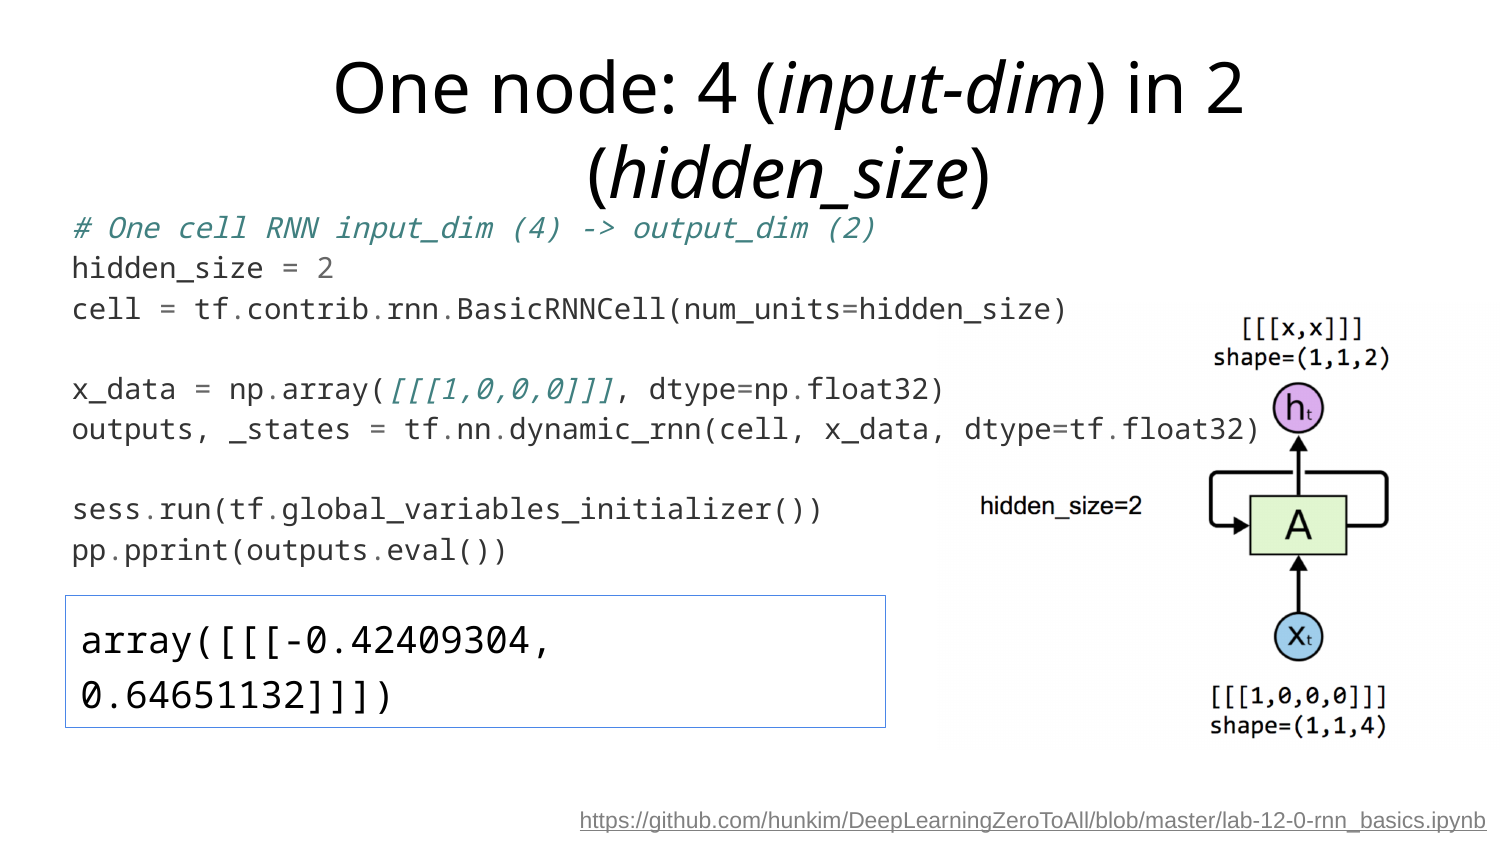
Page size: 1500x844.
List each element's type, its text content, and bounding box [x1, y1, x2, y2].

title One node: 4 (input-dim) in 2 (hidden_size) [135, 21, 1444, 233]
text_box # One cell RNN input_dim (4) -> output_dim (2) hidden_size = 2 cell = tf.contrib.rnn.BasicRNNCell(num_units=hidden_size) x_data = np.array([[[1,0,0,0]]], dtype=np.float32) outputs, _states = tf.nn.dynamic_rnn(cell, x_data, dtype=tf.float32) sess.run(tf.global_variables_initializer()) pp.pprint(outputs.eval()) [56, 202, 1323, 569]
text_box https://github.com/hunkim/DeepLearningZeroToAll/blob/master/lab-12-0-rnn_basics.ipynb [564, 764, 1500, 844]
picture [937, 301, 1500, 750]
text_box array([[[-0.42409304, 0.64651132]]]) [65, 595, 886, 728]
